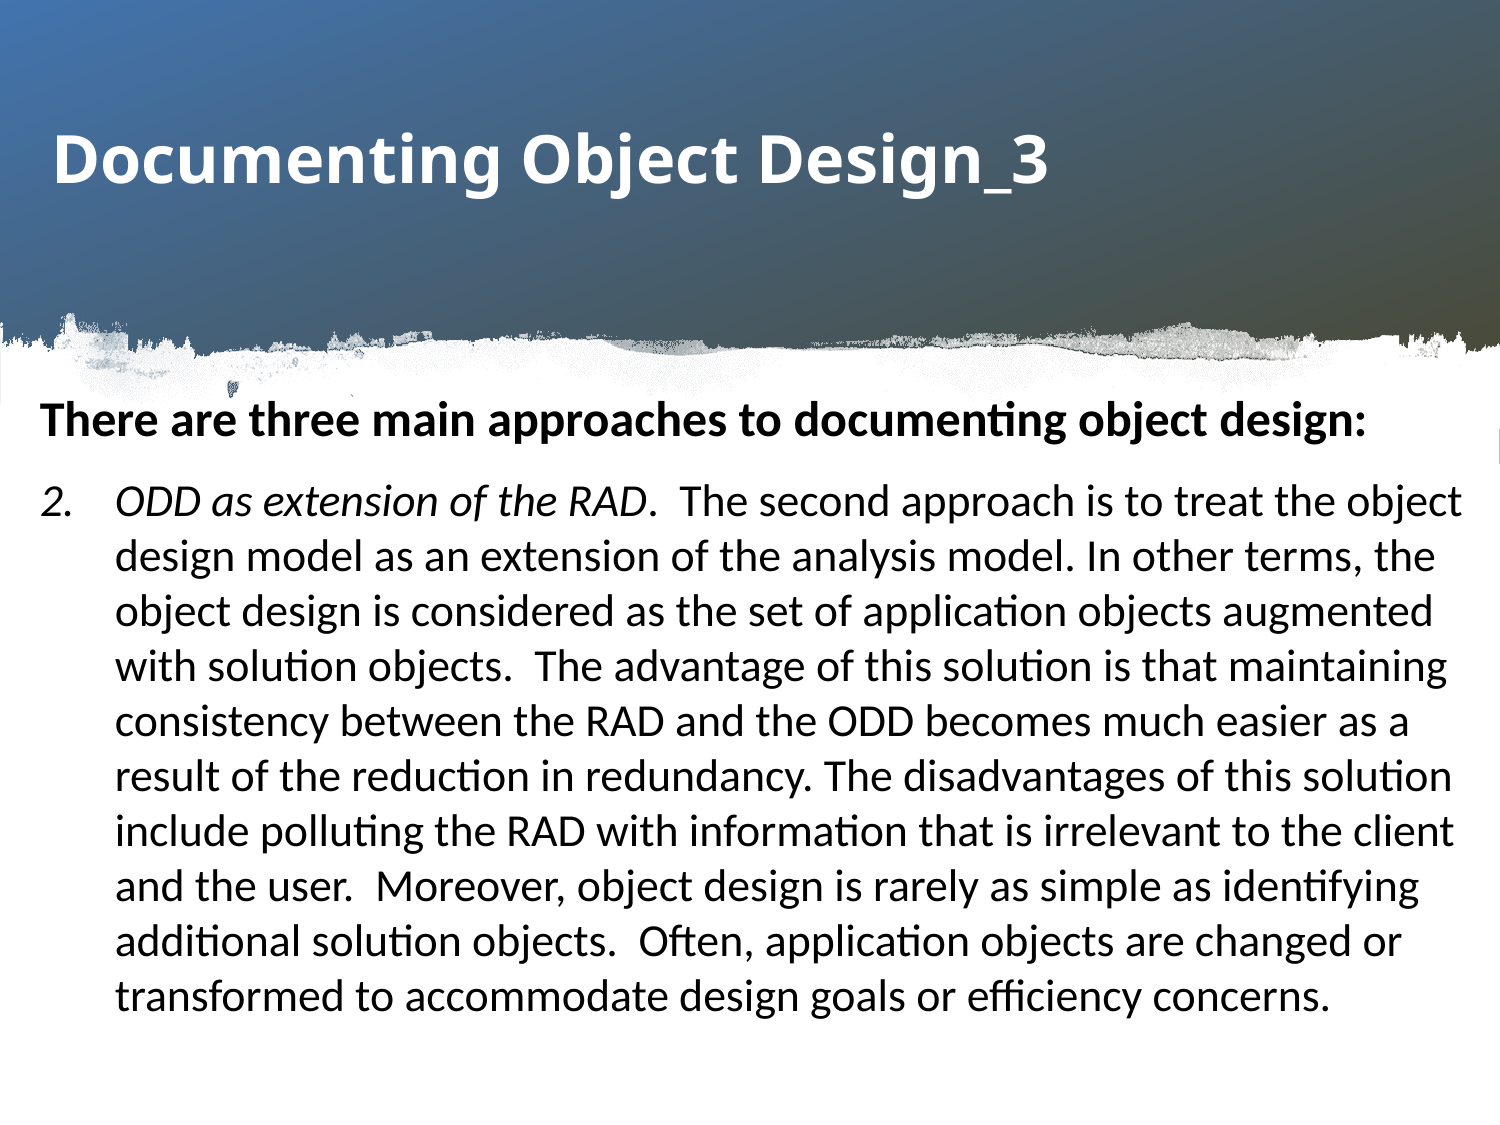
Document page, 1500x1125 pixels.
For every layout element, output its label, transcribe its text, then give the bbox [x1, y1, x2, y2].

text_box [0, 0, 1500, 199]
text_box There are three main approaches to documenting object design: ODD as extension of the RAD. The second approach is to treat the object design model as an extension of the analysis model. In other terms, the object design is considered as the set of application objects augmented with solution objects. The advantage of this solution is that maintaining consistency between the RAD and the ODD becomes much easier as a result of the reduction in redundancy. The disadvantages of this solution include polluting the RAD with information that is irrelevant to the client and the user. Moreover, object design is rarely as simple as identifying additional solution objects. Often, application objects are changed or transformed to accommodate design goals or efficiency concerns. [24, 438, 1486, 1029]
text_box [0, 437, 1500, 1125]
title Documenting Object Design_3 [36, 55, 1464, 198]
picture [0, 199, 1500, 429]
